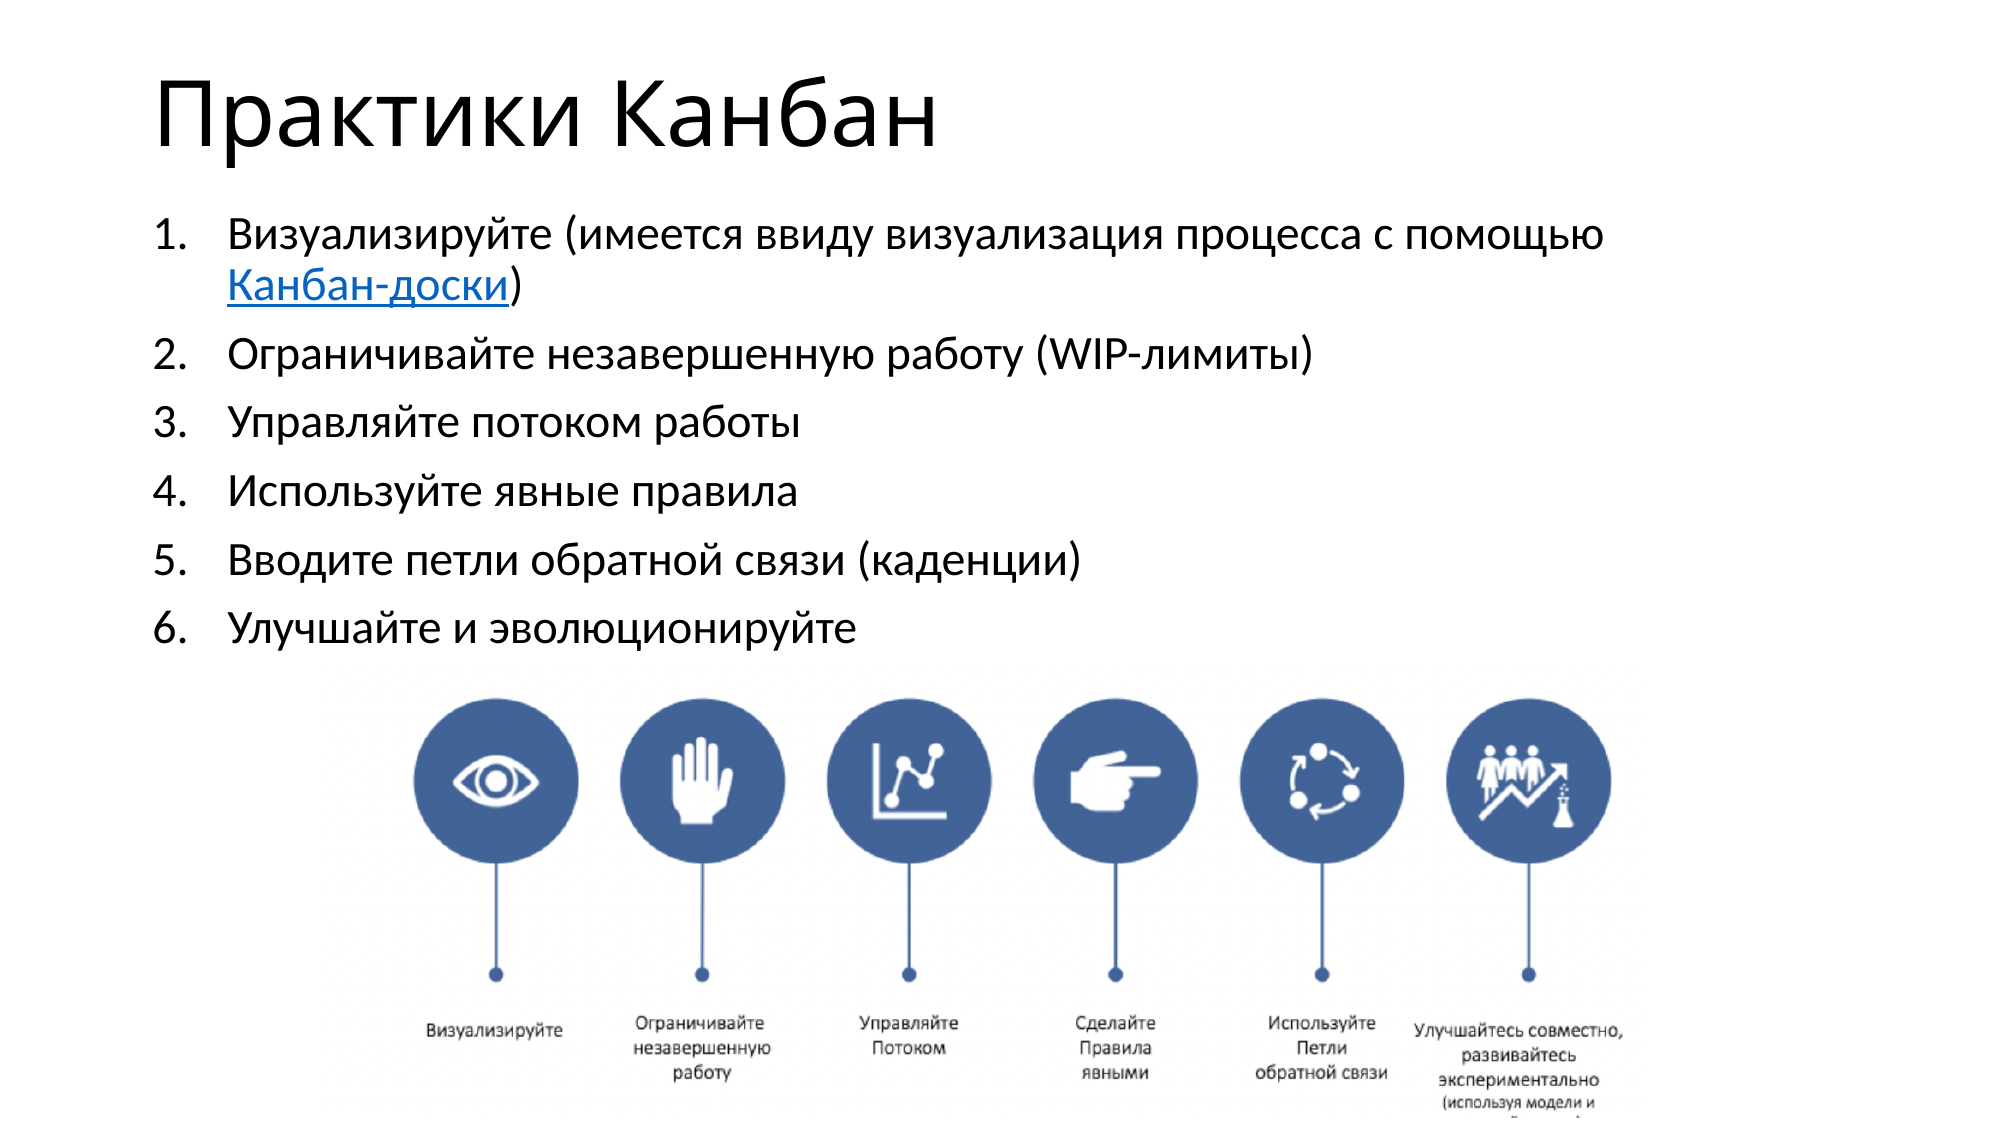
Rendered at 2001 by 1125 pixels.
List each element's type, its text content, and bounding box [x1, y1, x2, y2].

picture [317, 663, 1647, 1118]
list Визуализируйте (имеется ввиду визуализация процесса с помощью Канбан-доски) Ограничивайте незавершенную работу (WIP-лимиты) Управляйте потоком работы Используйте явные правила Вводите петли обратной связи (каденции) Улучшайте и эволюционируйте [137, 200, 1863, 664]
title Практики Канбан [137, 59, 1863, 175]
